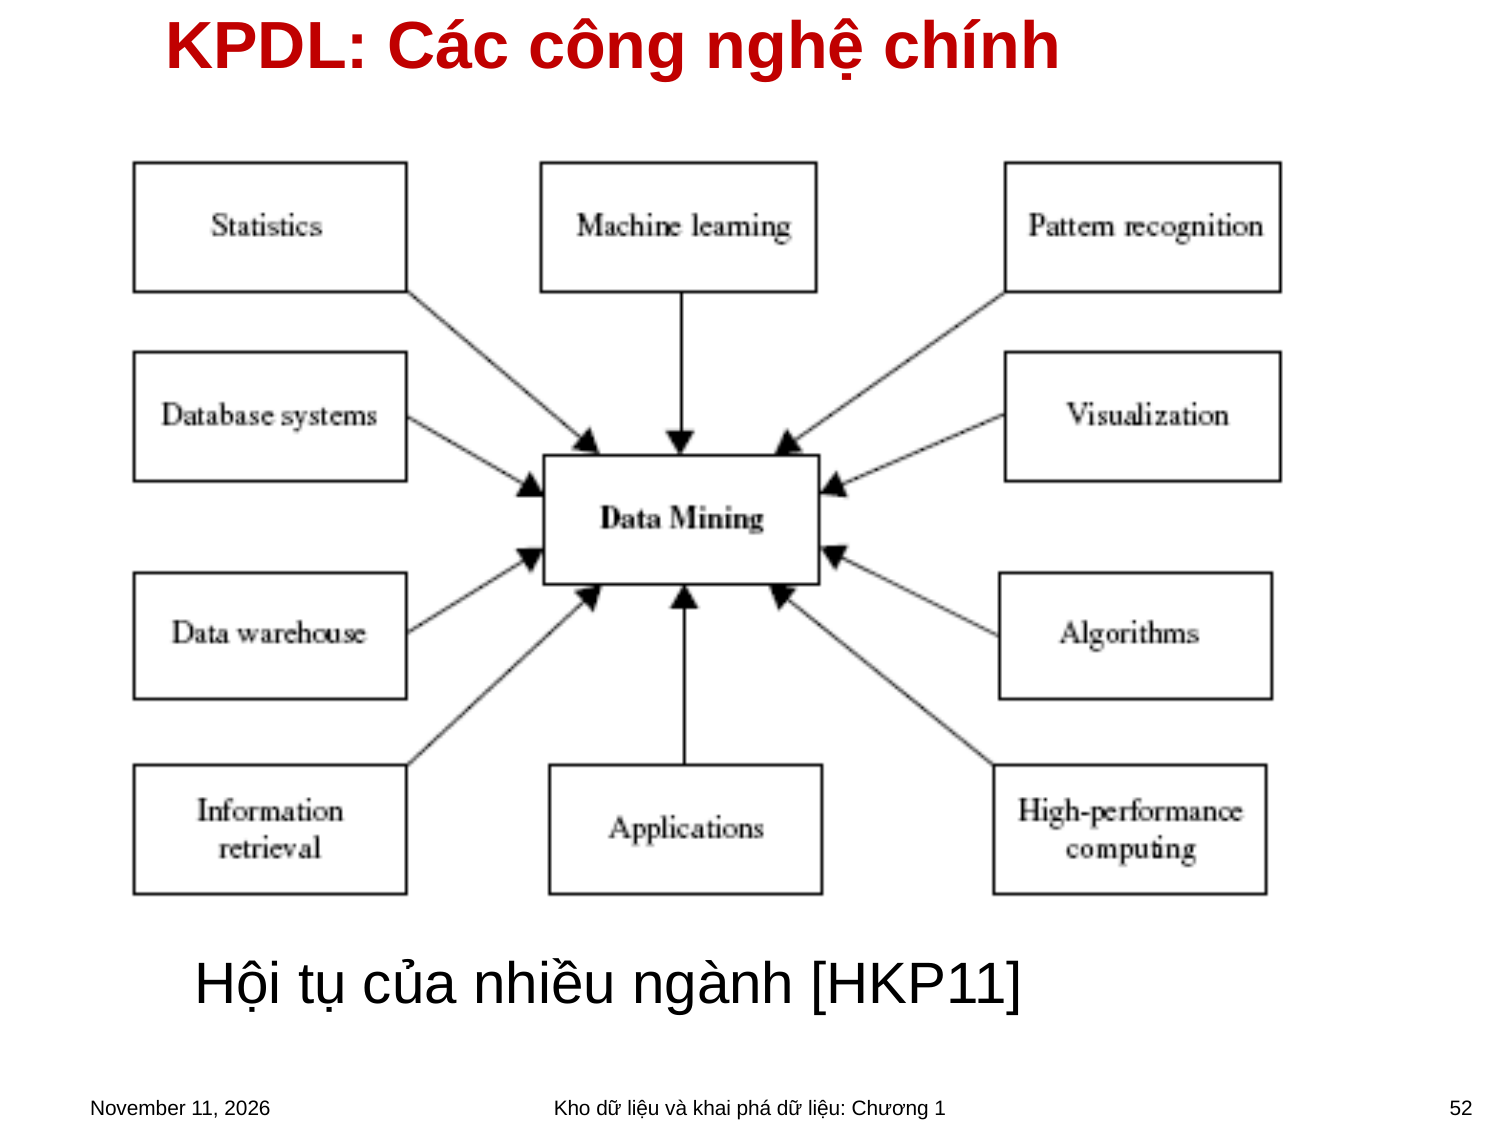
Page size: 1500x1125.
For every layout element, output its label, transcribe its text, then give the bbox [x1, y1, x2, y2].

picture [124, 148, 1301, 906]
footer Kho dữ liệu và khai phá dữ liệu: Chương 1 [512, 1087, 988, 1125]
title KPDL: Các công nghệ chính [150, 1, 1257, 89]
slide_number 52 [1137, 1087, 1488, 1125]
text_box Hội tụ của nhiều ngành [HKP11] [179, 937, 1039, 1023]
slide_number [74, 1087, 426, 1125]
